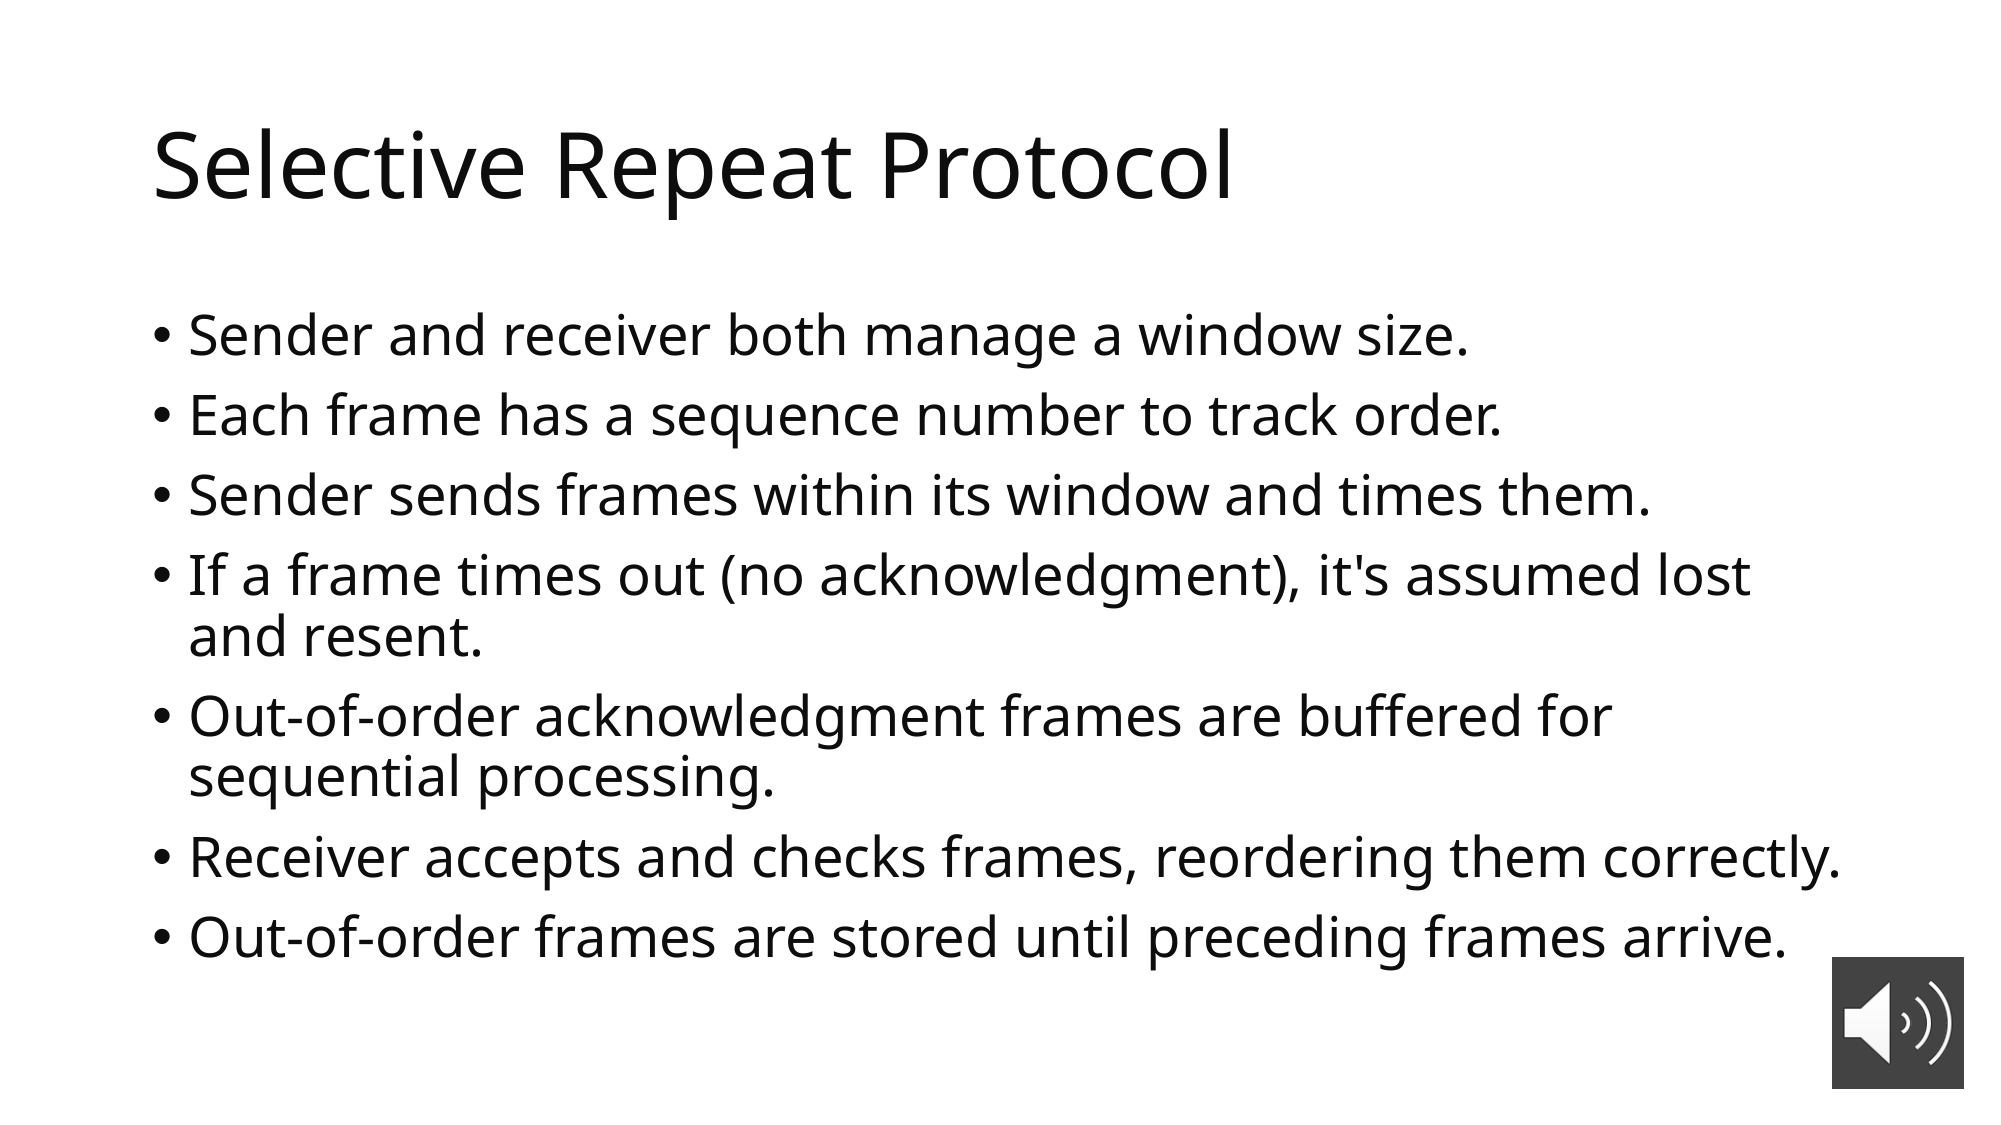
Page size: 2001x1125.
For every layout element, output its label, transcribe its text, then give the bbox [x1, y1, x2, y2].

list Sender and receiver both manage a window size. Each frame has a sequence number to track order. Sender sends frames within its window and times them. If a frame times out (no acknowledgment), it's assumed lost and resent. Out-of-order acknowledgment frames are buffered for sequential processing. Receiver accepts and checks frames, reordering them correctly. Out-of-order frames are stored until preceding frames arrive. [137, 299, 1863, 1014]
picture [1831, 956, 1965, 1090]
title Selective Repeat Protocol [137, 59, 1863, 278]
